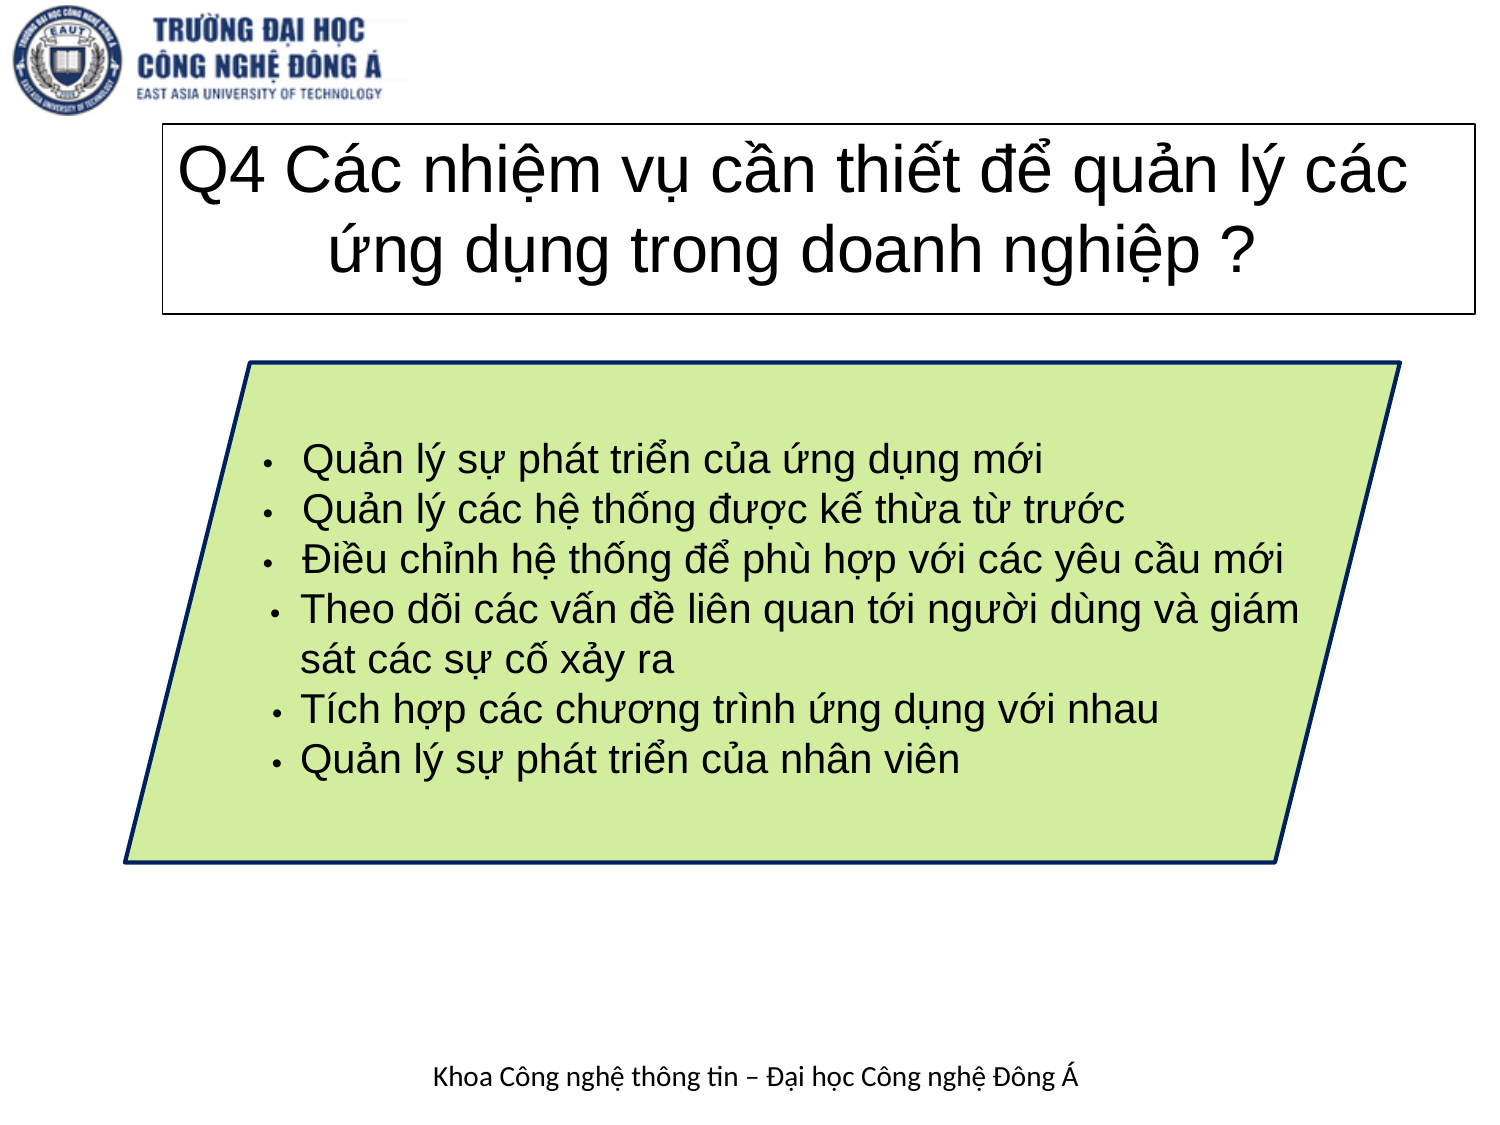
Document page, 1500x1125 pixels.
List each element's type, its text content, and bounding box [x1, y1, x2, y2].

picture [5, 5, 409, 116]
title Q4 Các nhiệm vụ cần thiết để quản lý các ứng dụng trong doanh nghiệp ? [162, 123, 1475, 314]
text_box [122, 360, 1403, 865]
